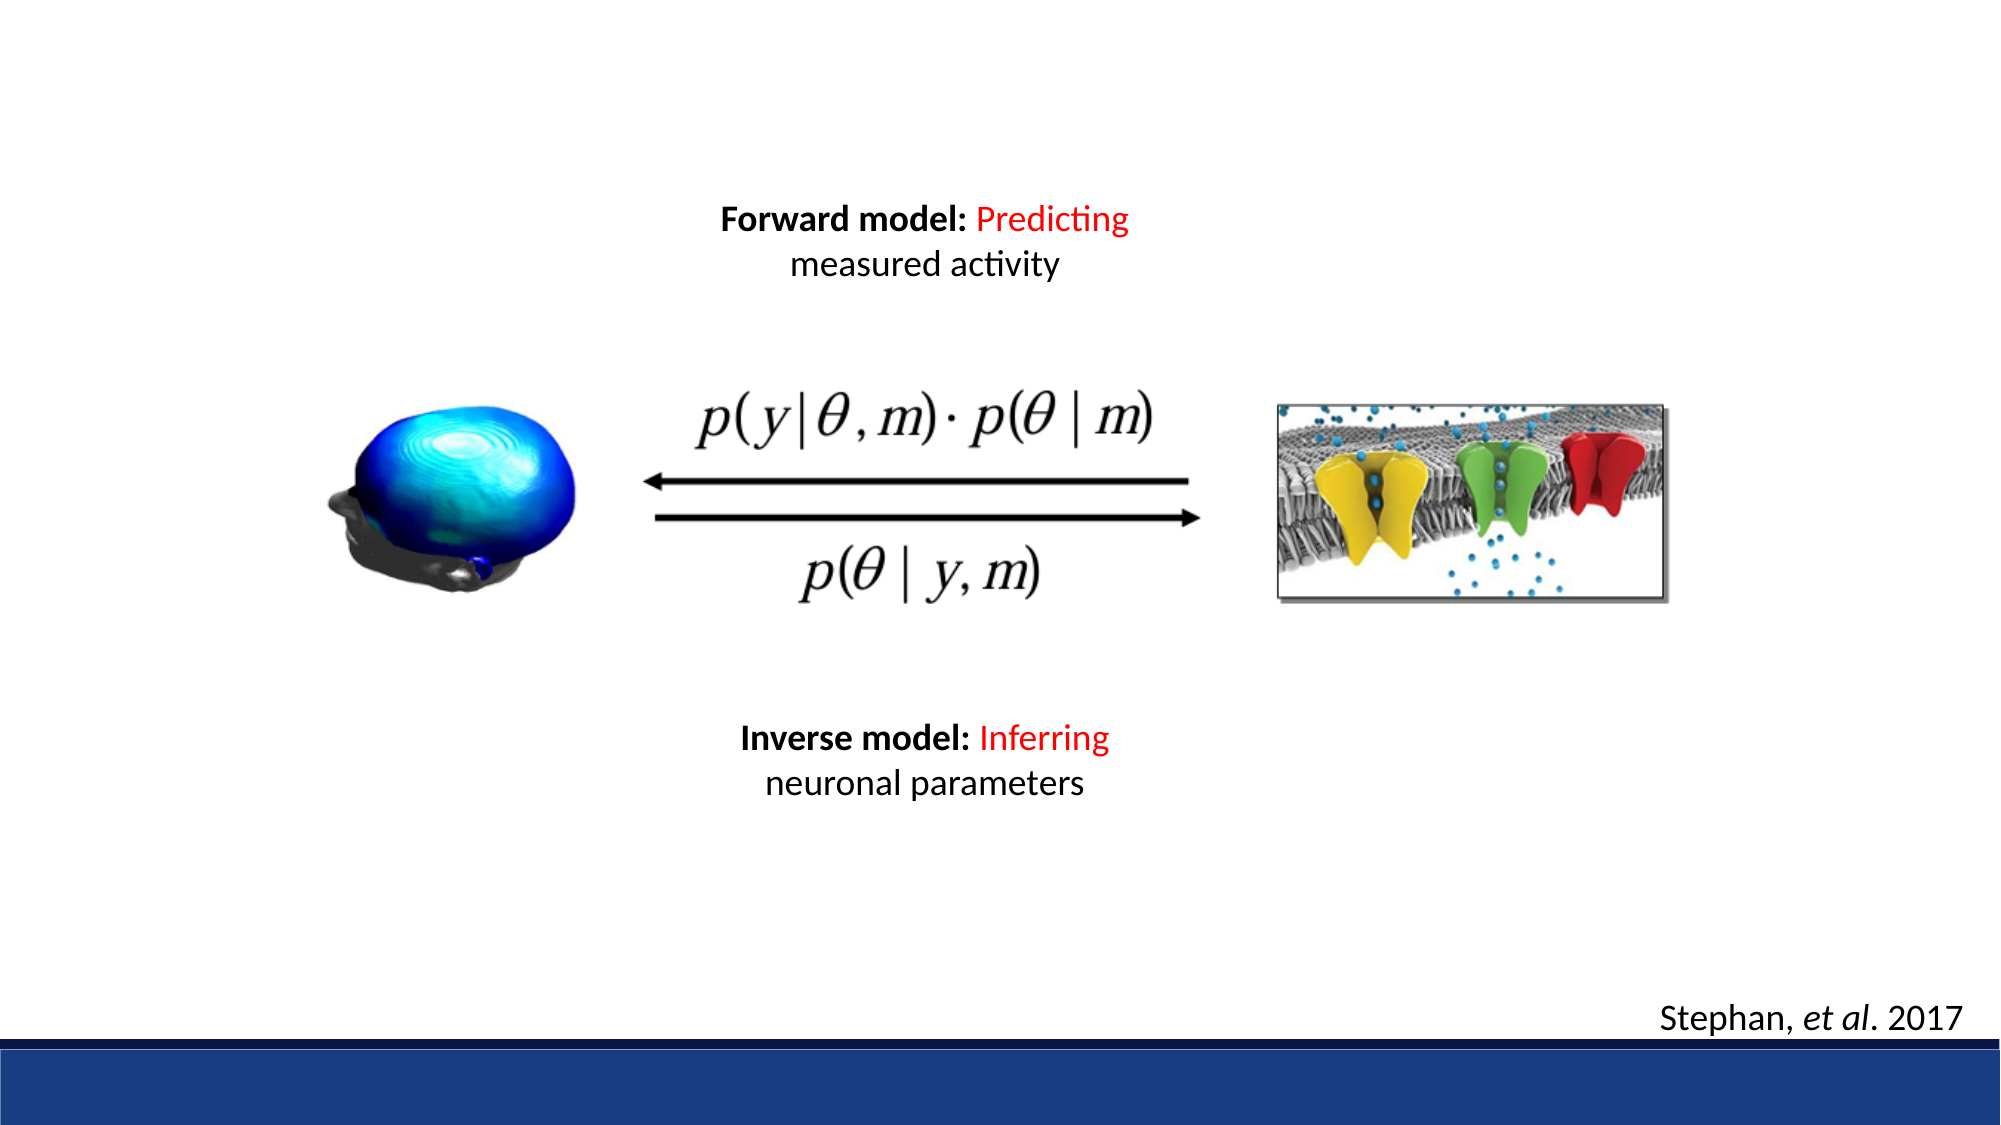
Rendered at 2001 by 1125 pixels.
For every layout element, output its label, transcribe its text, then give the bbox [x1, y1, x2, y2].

picture [295, 338, 1705, 661]
text_box Stephan, et al. 2017 [1645, 985, 2000, 1045]
text_box Forward model: Predicting measured activity [670, 187, 1179, 292]
text_box Inverse model: Inferring neuronal parameters [670, 706, 1179, 811]
